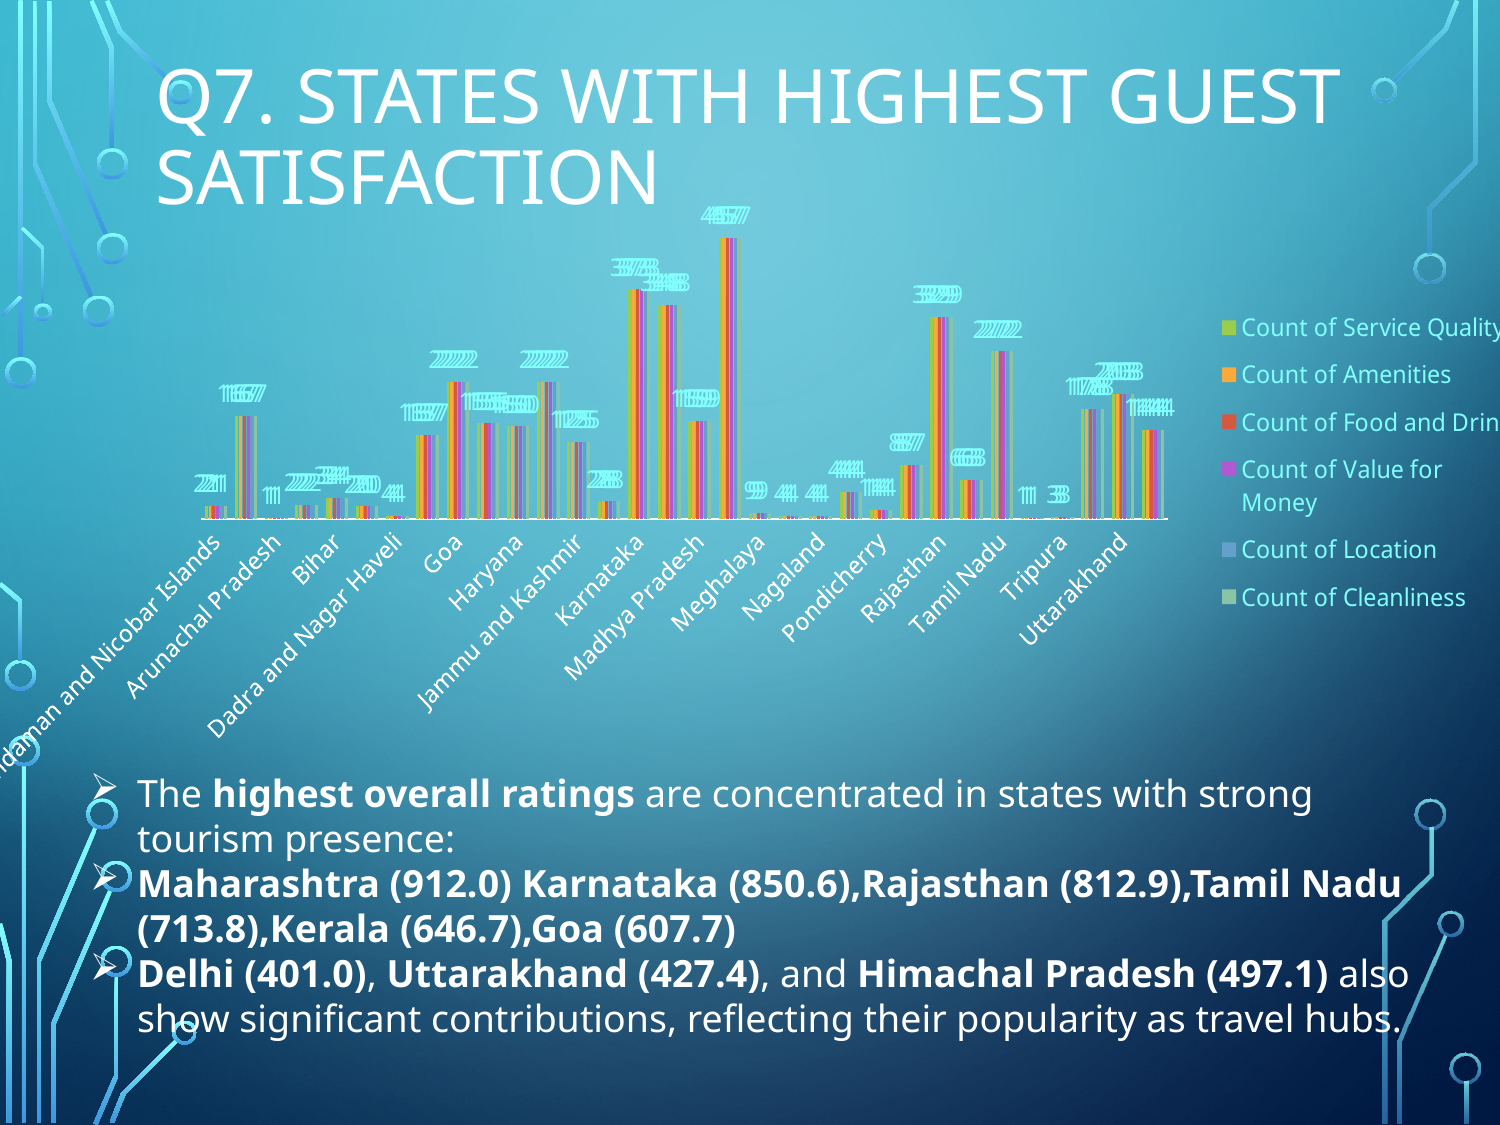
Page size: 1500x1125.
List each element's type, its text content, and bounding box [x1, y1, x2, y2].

title Q7. States with Highest Guest Satisfaction [140, 18, 1360, 197]
text_box The highest overall ratings are concentrated in states with strong tourism presence: Maharashtra (912.0) Karnataka (850.6),Rajasthan (812.9),Tamil Nadu (713.8),Kerala (646.7),Goa (607.7) Delhi (401.0), Uttarakhand (427.4), and Himachal Pradesh (497.1) also show significant contributions, reflecting their popularity as travel hubs. [75, 820, 1431, 1076]
chart [0, 197, 1500, 820]
